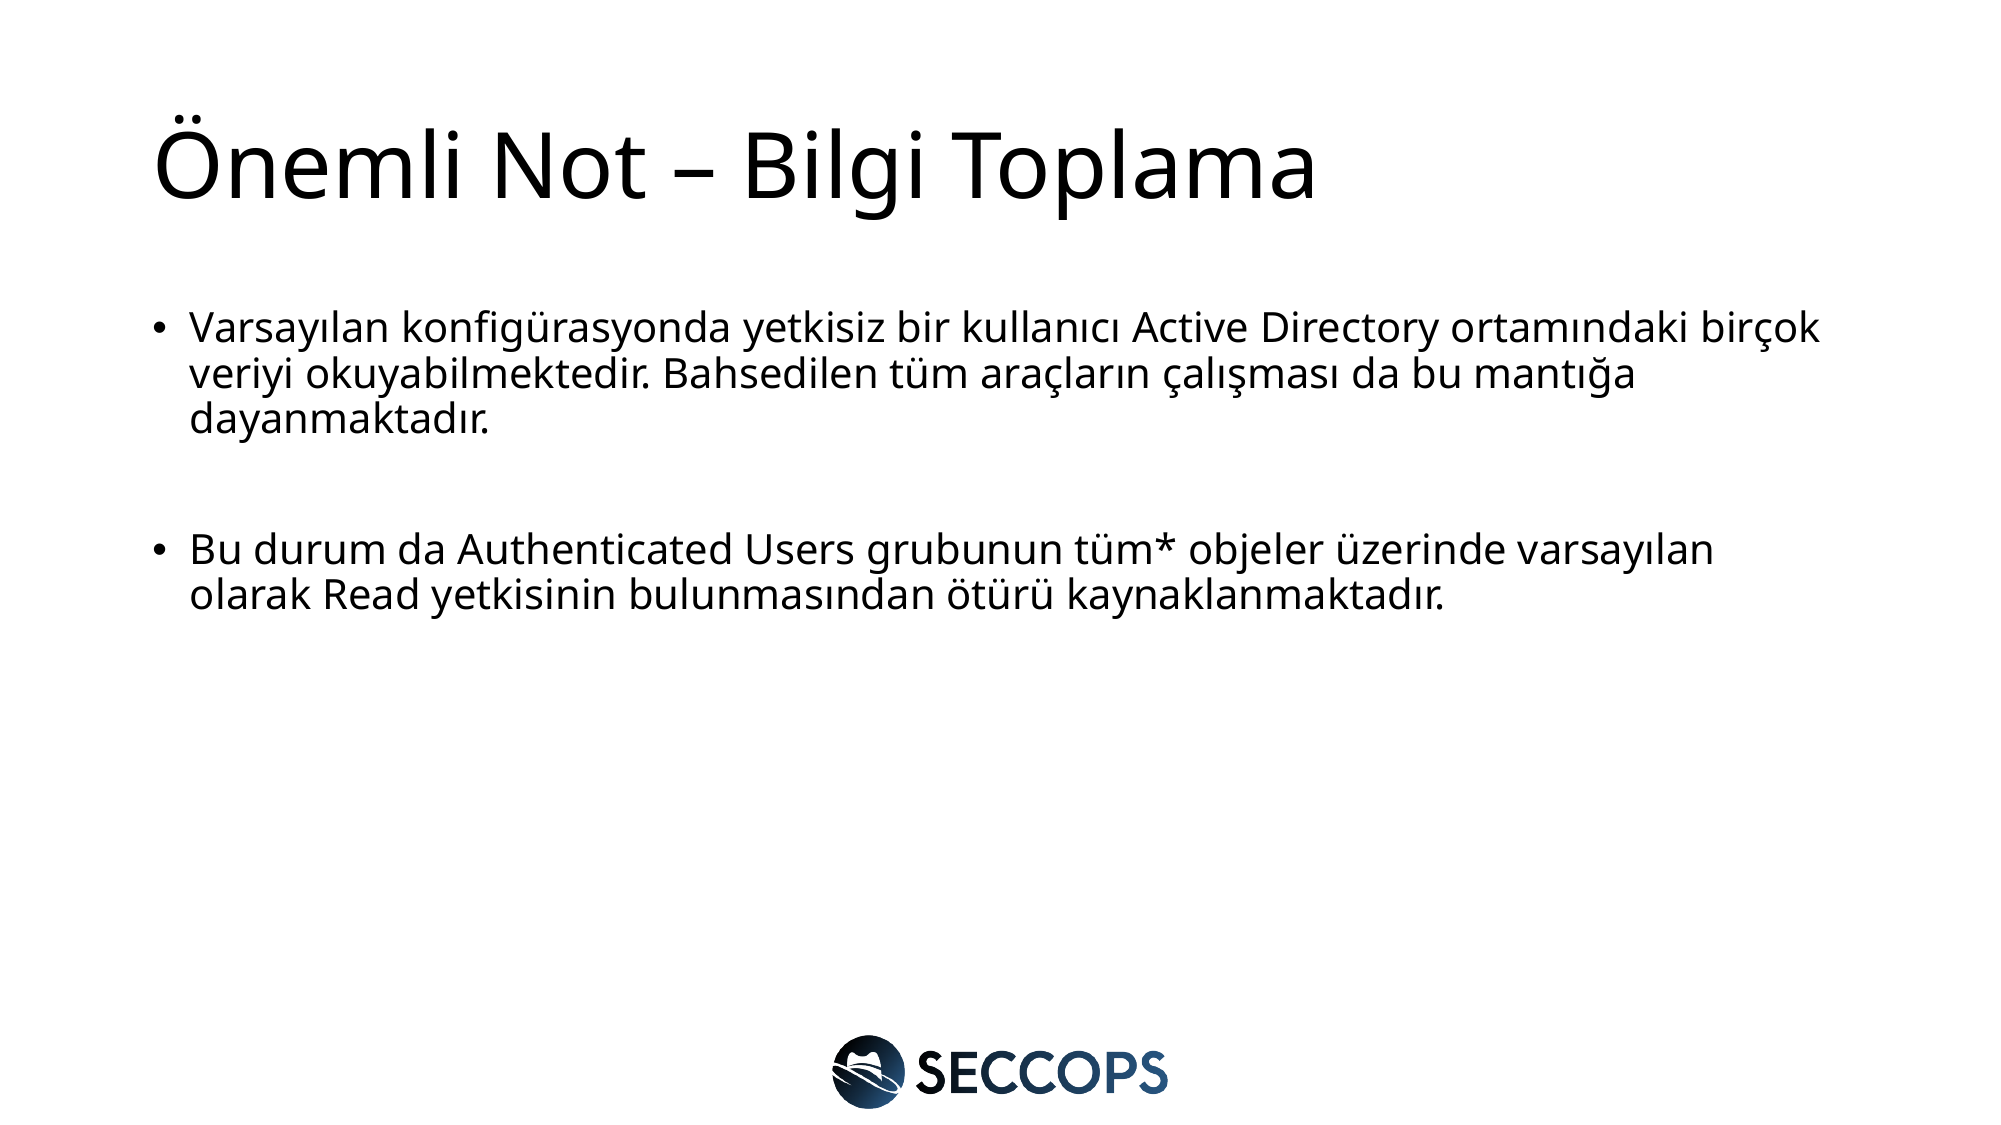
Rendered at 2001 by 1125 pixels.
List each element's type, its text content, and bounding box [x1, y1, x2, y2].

picture [832, 1035, 1168, 1109]
list Varsayılan konfigürasyonda yetkisiz bir kullanıcı Active Directory ortamındaki birçok veriyi okuyabilmektedir. Bahsedilen tüm araçların çalışması da bu mantığa dayanmaktadır. Bu durum da Authenticated Users grubunun tüm* objeler üzerinde varsayılan olarak Read yetkisinin bulunmasından ötürü kaynaklanmaktadır. [137, 299, 1863, 1014]
title Önemli Not – Bilgi Toplama [137, 59, 1863, 278]
